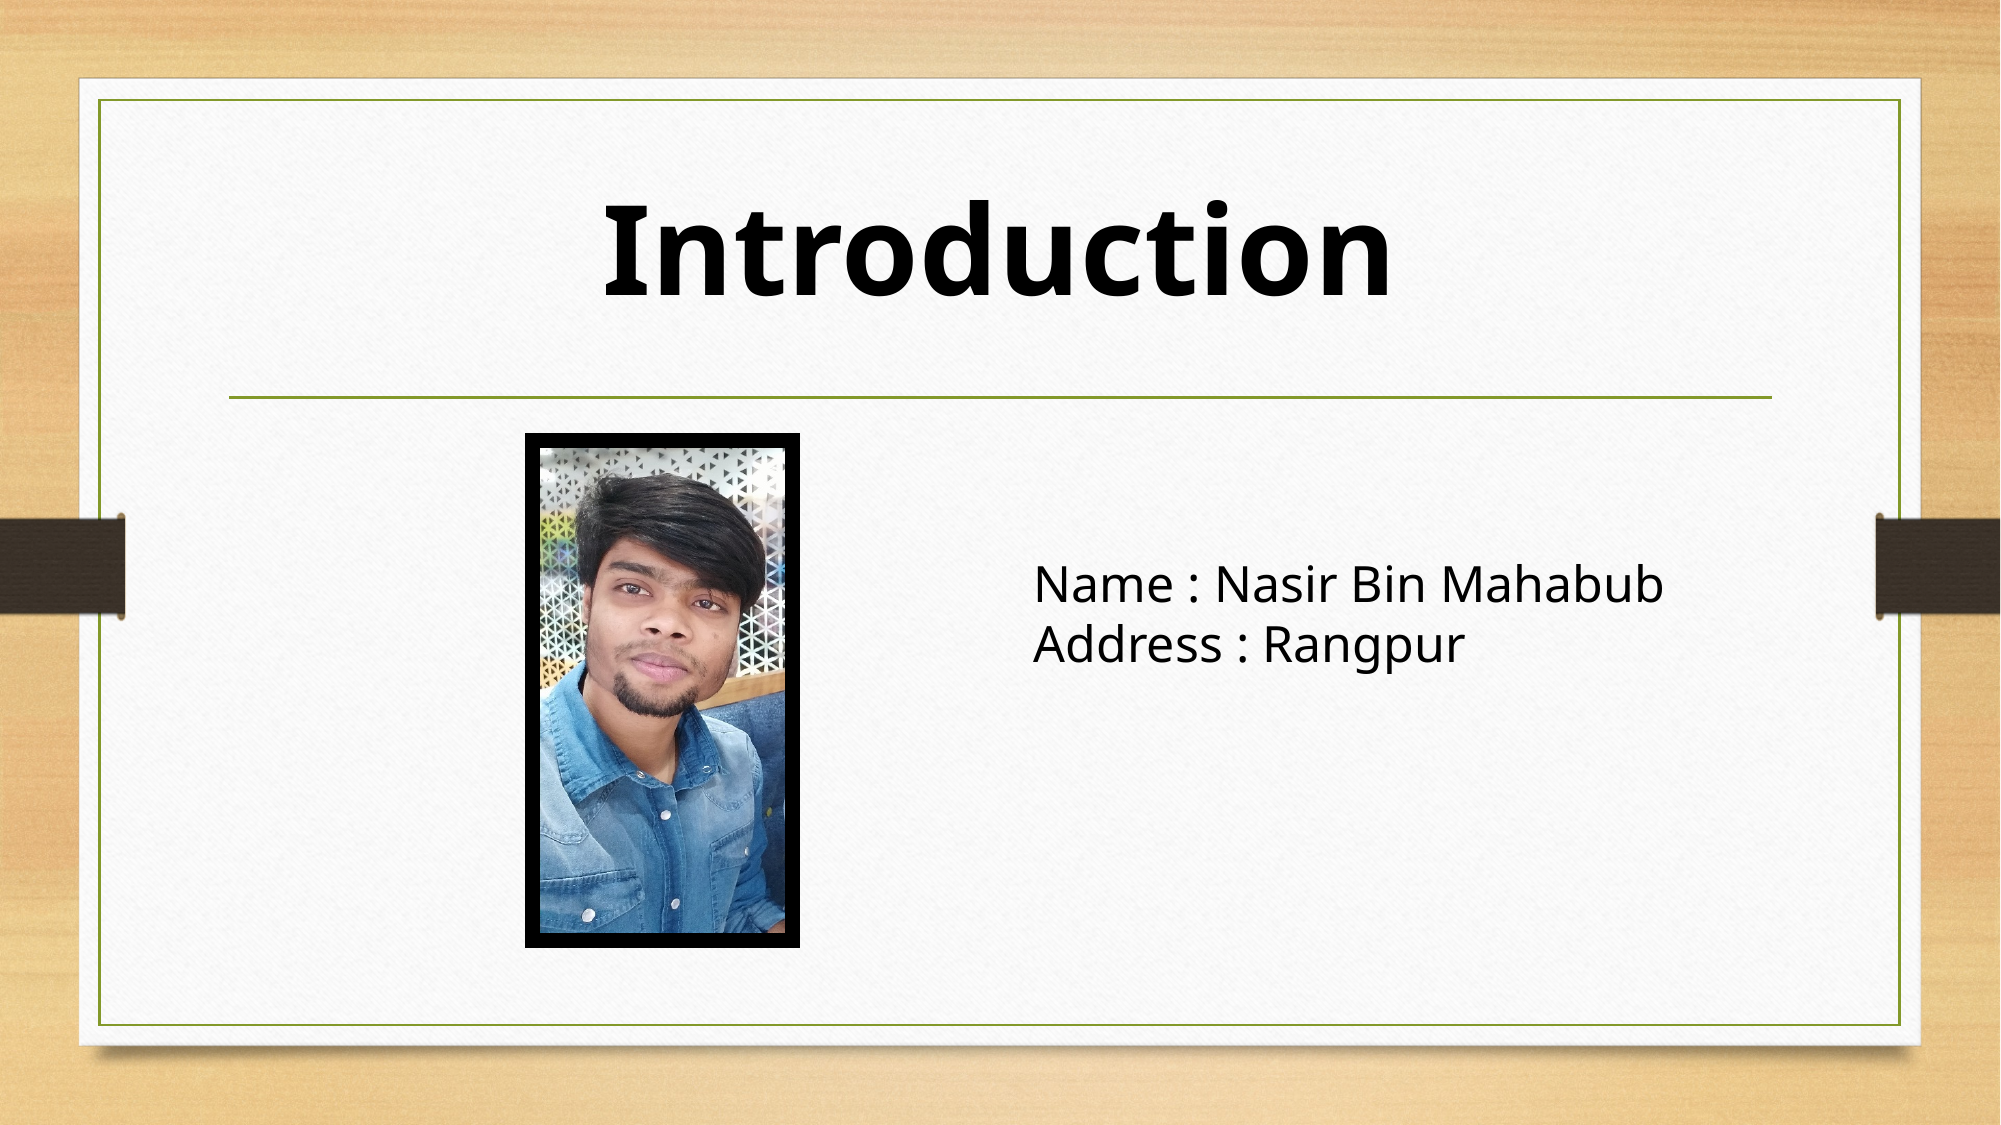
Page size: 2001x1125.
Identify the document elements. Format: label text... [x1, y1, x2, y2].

picture [0, 0, 2001, 1125]
text_box Name : Nasir Bin Mahabub Address : Rangpur [1019, 545, 1820, 680]
text_box Introduction [265, 175, 1735, 316]
